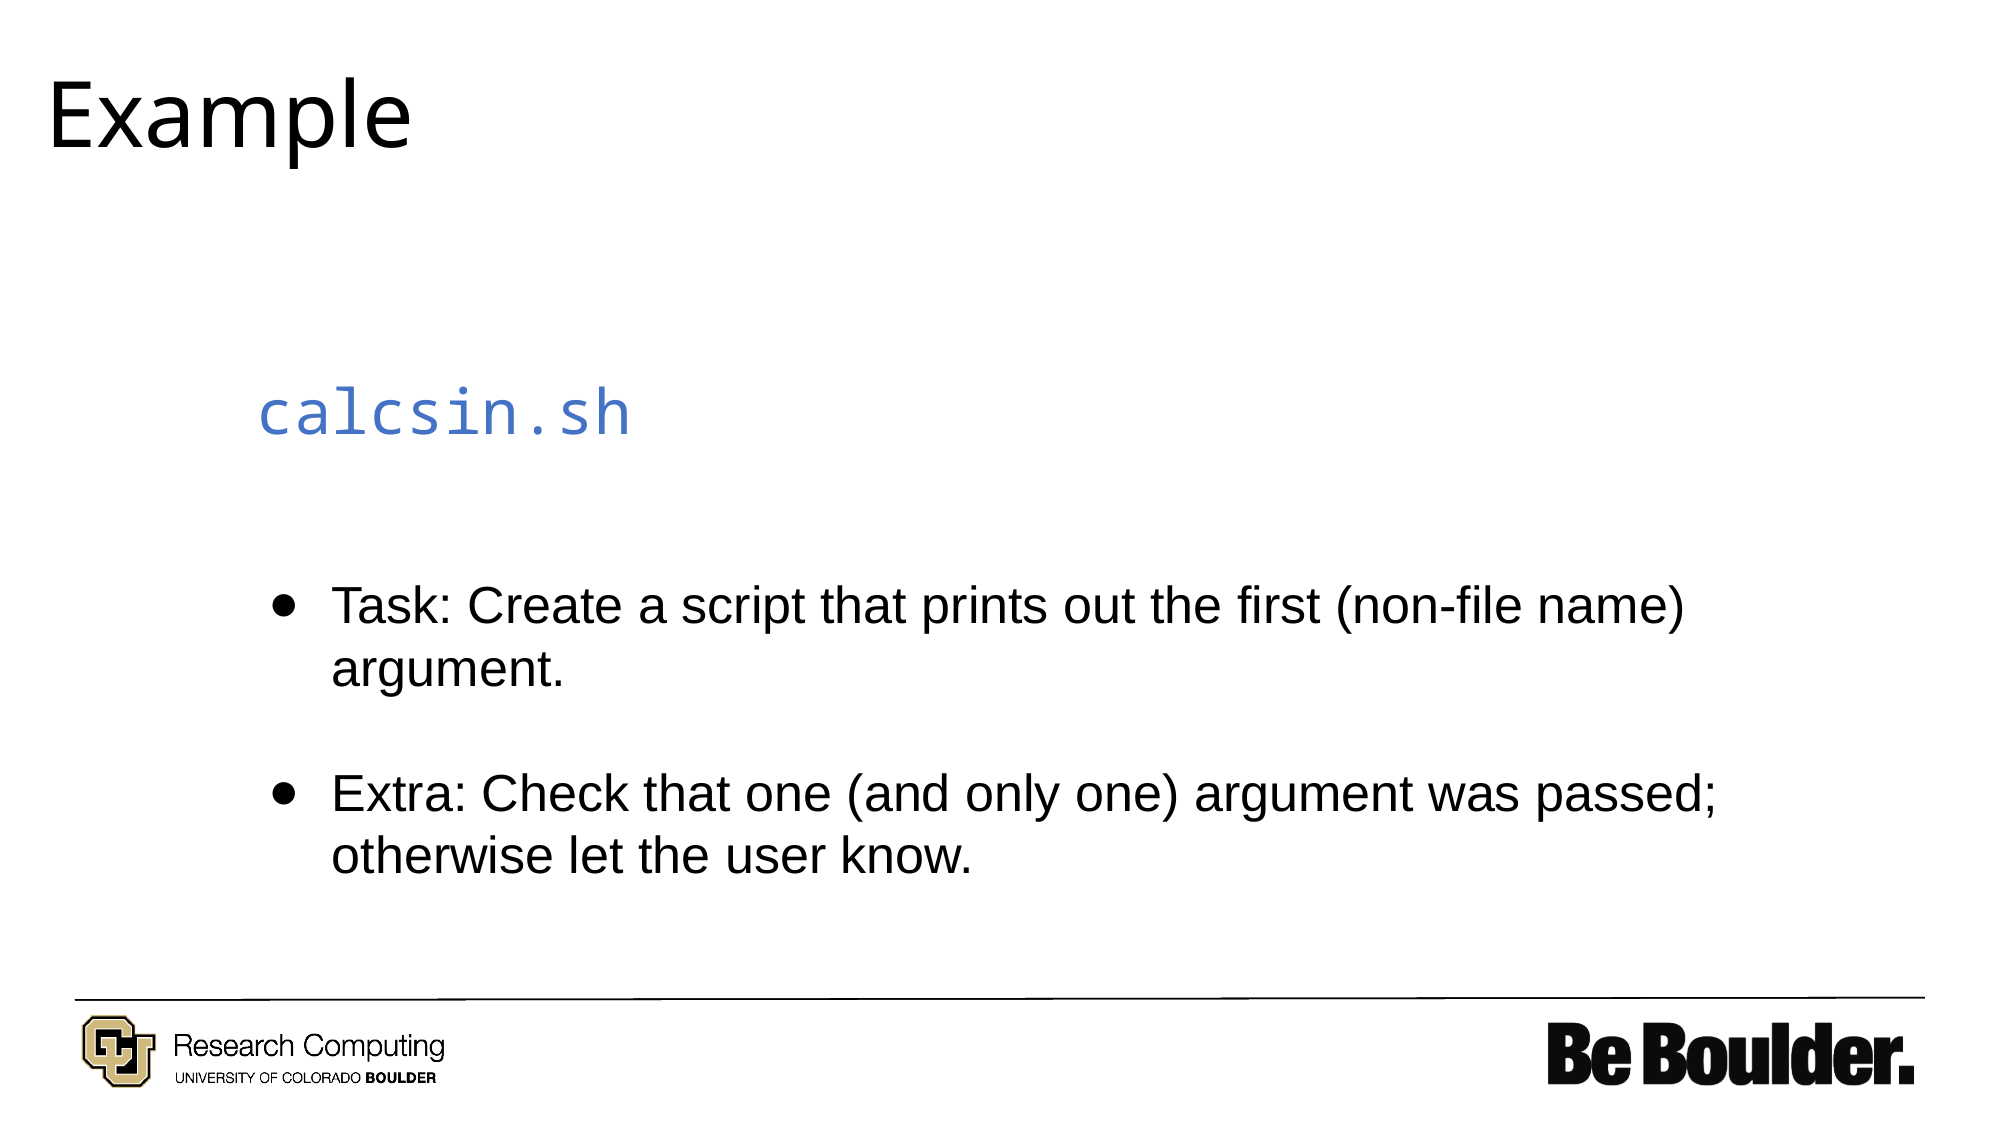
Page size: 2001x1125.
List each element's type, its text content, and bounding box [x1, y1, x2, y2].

picture [81, 1015, 444, 1088]
picture [1524, 1015, 1938, 1088]
title Example [40, 10, 541, 205]
text_box calcsin.sh Task: Create a script that prints out the first (non-file name) argument. Extra: Check that one (and only one) argument was passed; otherwise let the user know. [241, 356, 1818, 899]
